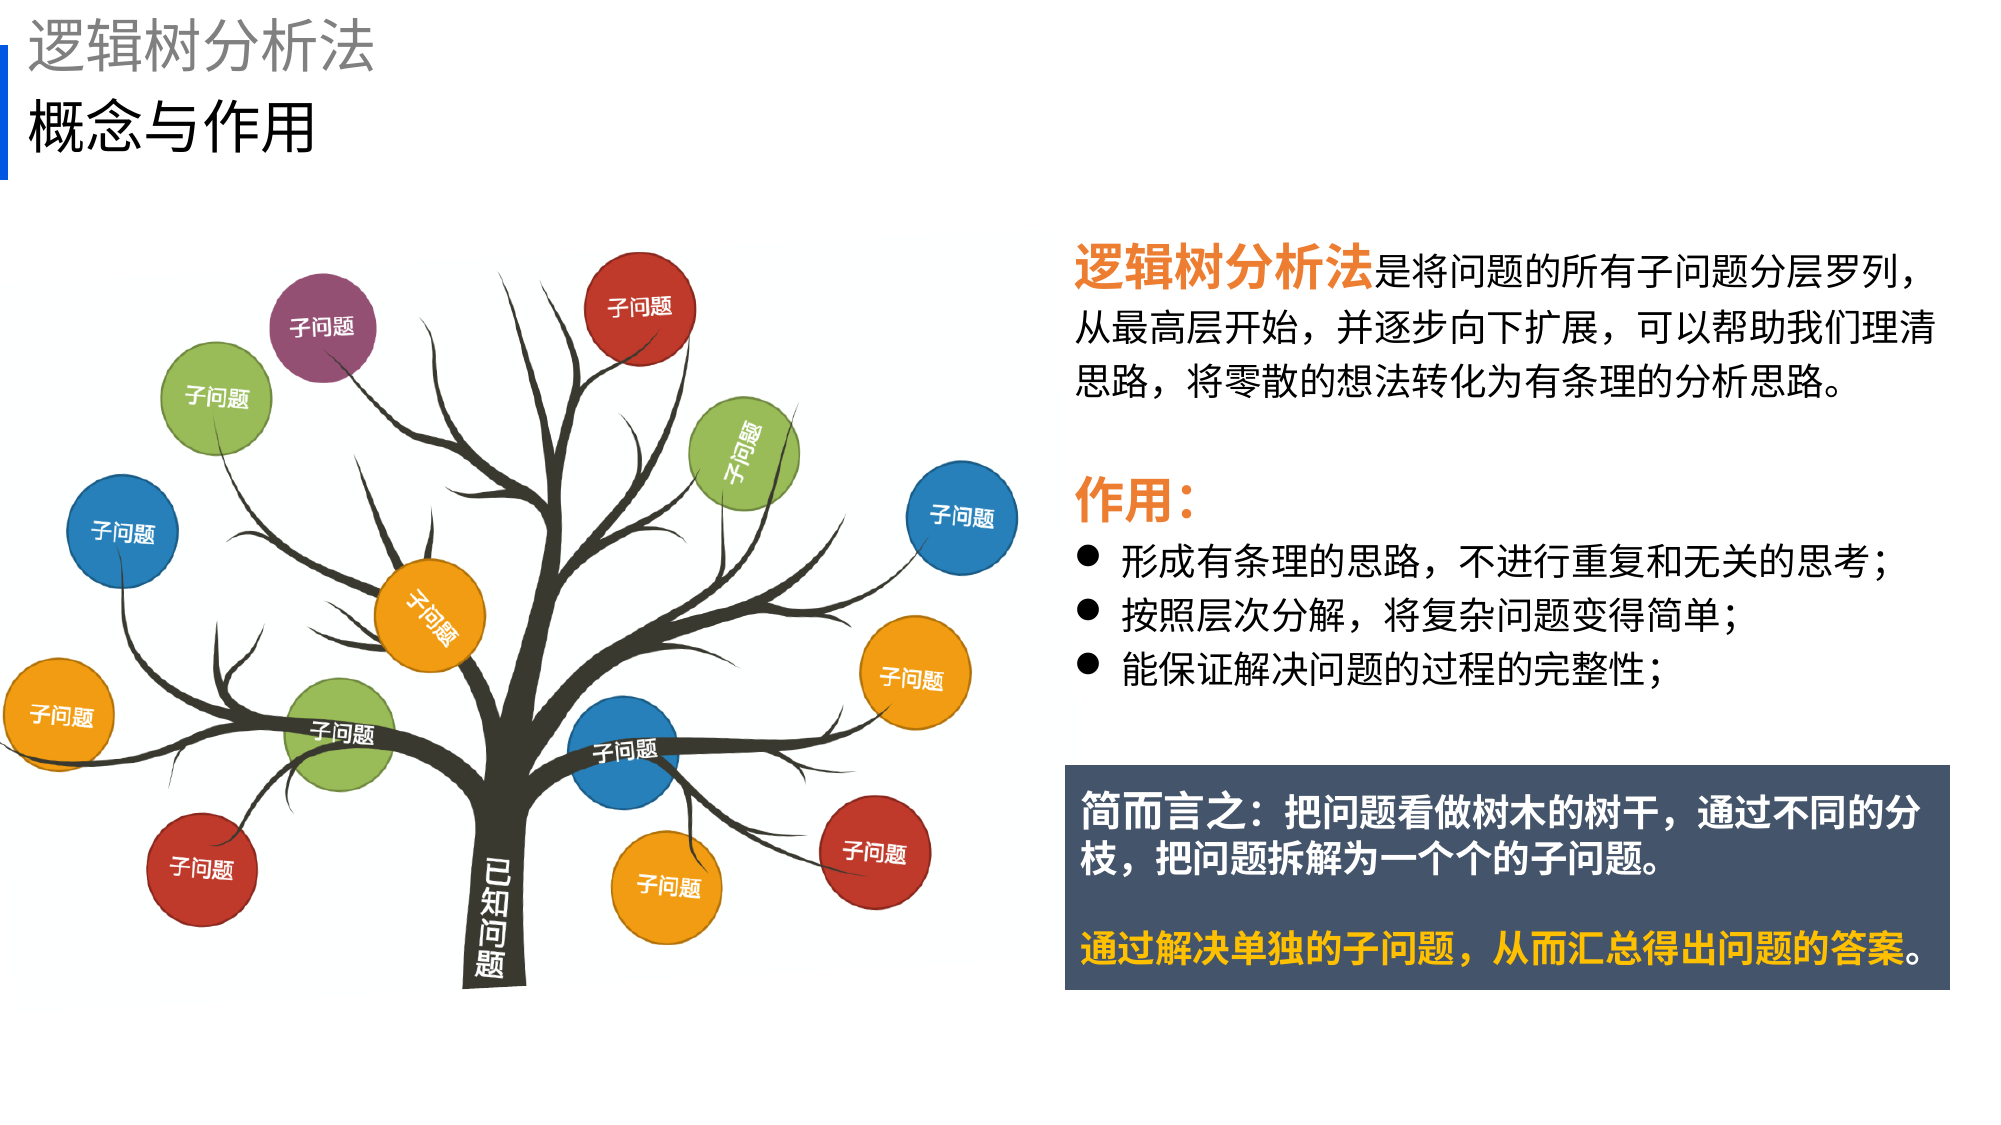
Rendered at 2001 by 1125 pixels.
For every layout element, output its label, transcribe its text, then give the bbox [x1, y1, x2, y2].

title 概念与作用 [12, 131, 1738, 179]
text_box 逻辑树分析法 [12, 0, 1738, 131]
text_box 逻辑树分析法是将问题的所有子问题分层罗列，从最高层开始，并逐步向下扩展，可以帮助我们理清思路，将零散的想法转化为有条理的分析思路。 作用： 形成有条理的思路，不进行重复和无关的思考； 按照层次分解，将复杂问题变得简单； 能保证解决问题的过程的完整性； [1059, 215, 1956, 699]
text_box 简而言之：把问题看做树木的树干，通过不同的分枝，把问题拆解为一个个的子问题。 通过解决单独的子问题，从而汇总得出问题的答案。 [1065, 765, 1950, 990]
picture [0, 228, 1080, 1013]
